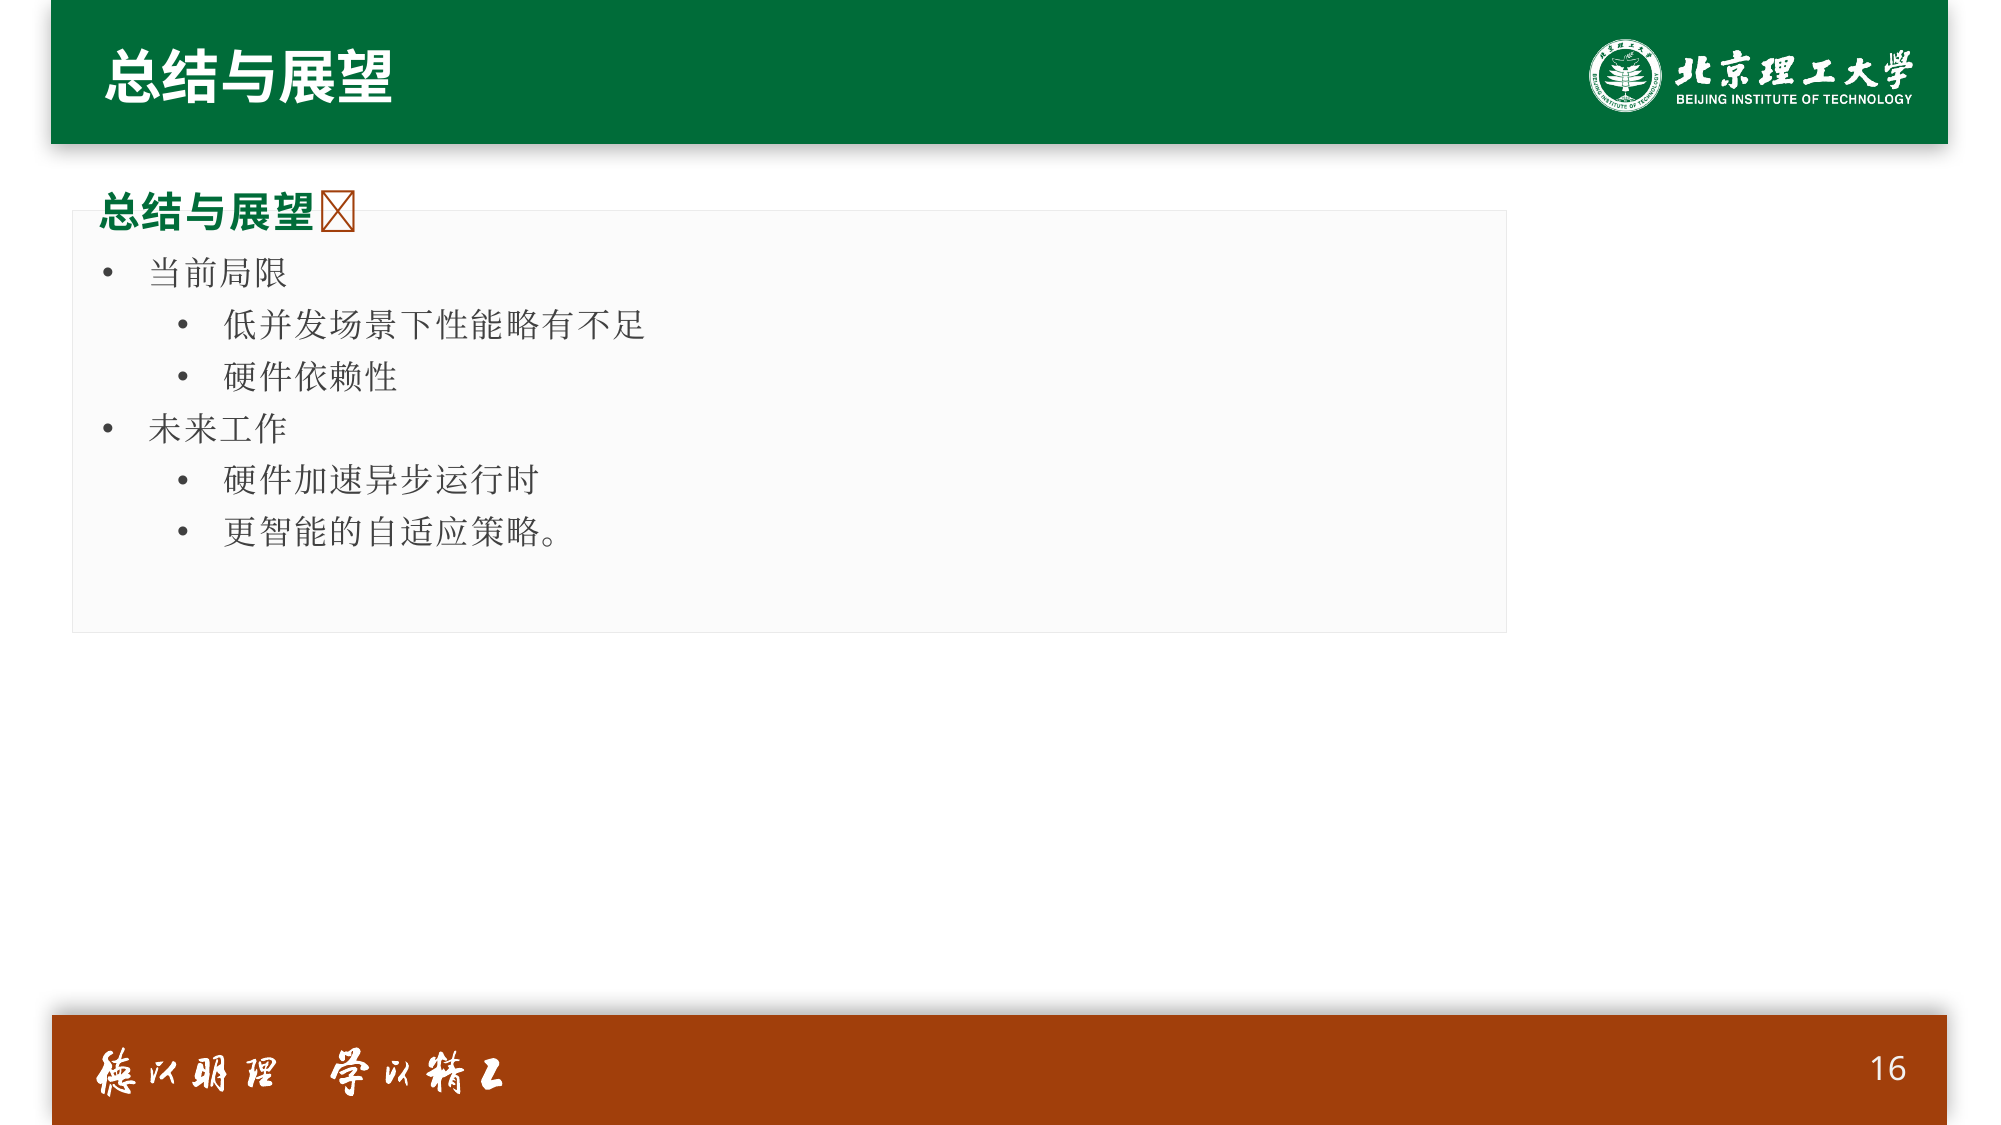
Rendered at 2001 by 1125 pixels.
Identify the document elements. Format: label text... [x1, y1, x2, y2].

title 总结与展望 [88, 40, 1507, 120]
text_box 当前局限 低并发场景下性能略有不足 硬件依赖性 未来工作 硬件加速异步运行时 更智能的自适应策略。 [72, 210, 1507, 633]
text_box 总结与展望 [83, 166, 825, 256]
picture [1568, 21, 1937, 125]
